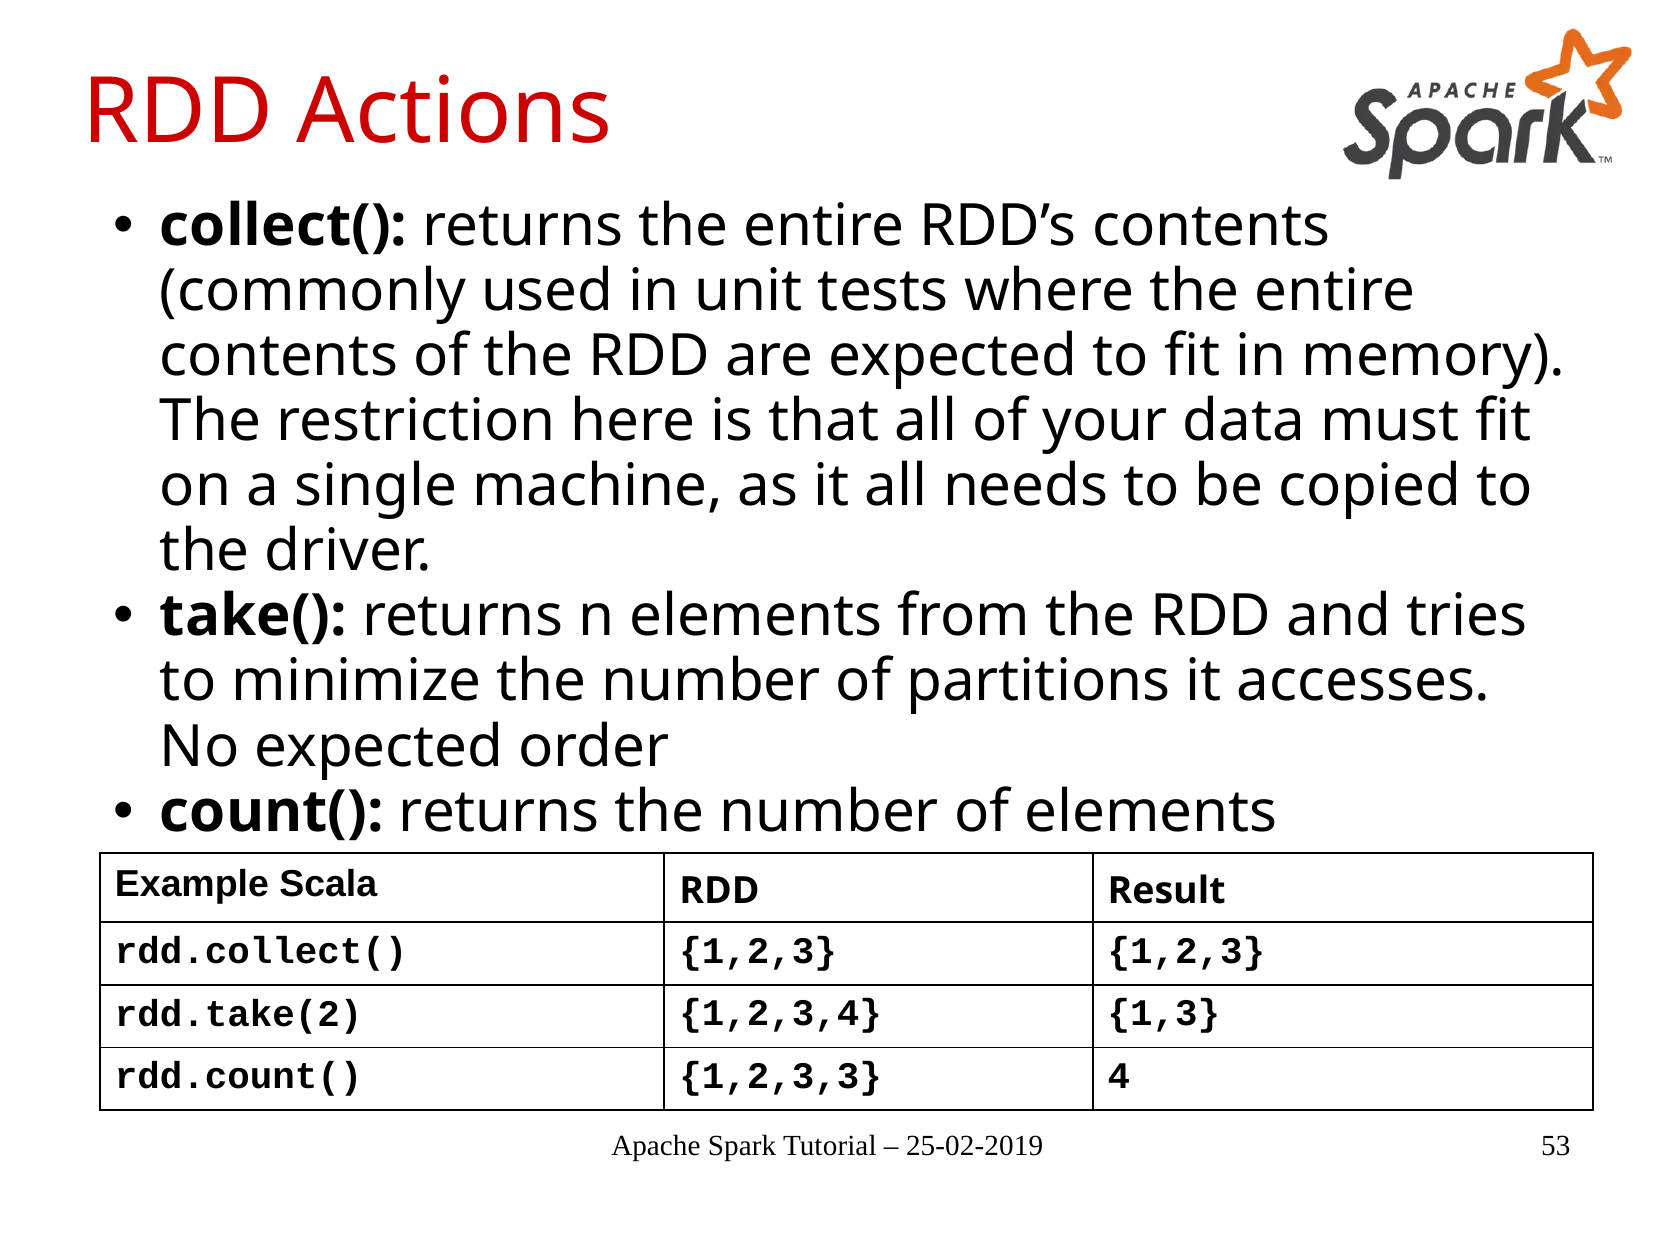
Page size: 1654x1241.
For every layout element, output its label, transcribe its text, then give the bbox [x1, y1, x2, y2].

footer Apache Spark Tutorial – 25-02-2019 [565, 1129, 1090, 1215]
text_box collect(): returns the entire RDD’s contents (commonly used in unit tests where the entire contents of the RDD are expected to fit in memory). The restriction here is that all of your data must fit on a single machine, as it all needs to be copied to the driver. take(): returns n elements from the RDD and tries to minimize the number of partitions it accesses. No expected order count(): returns the number of elements [98, 185, 1594, 1233]
table_cell {1,2,3,3} [665, 1048, 1092, 1109]
table_header Example Scala [101, 854, 663, 921]
table_cell {1,2,3} [1094, 923, 1592, 984]
table_cell {1,2,3,4} [665, 986, 1092, 1047]
table_cell {1,2,3} [665, 923, 1092, 984]
table_cell rdd.collect() [101, 923, 663, 984]
slide_number 53 [1185, 1129, 1571, 1215]
table_cell {1,3} [1094, 986, 1592, 1047]
table_cell rdd.take(2) [101, 986, 663, 1047]
title RDD Actions [82, 2, 1571, 210]
table_cell 4 [1094, 1048, 1592, 1109]
picture [1341, 27, 1632, 182]
table_header Result [1094, 854, 1592, 921]
table_header RDD [665, 854, 1092, 921]
table_cell rdd.count() [101, 1048, 663, 1109]
